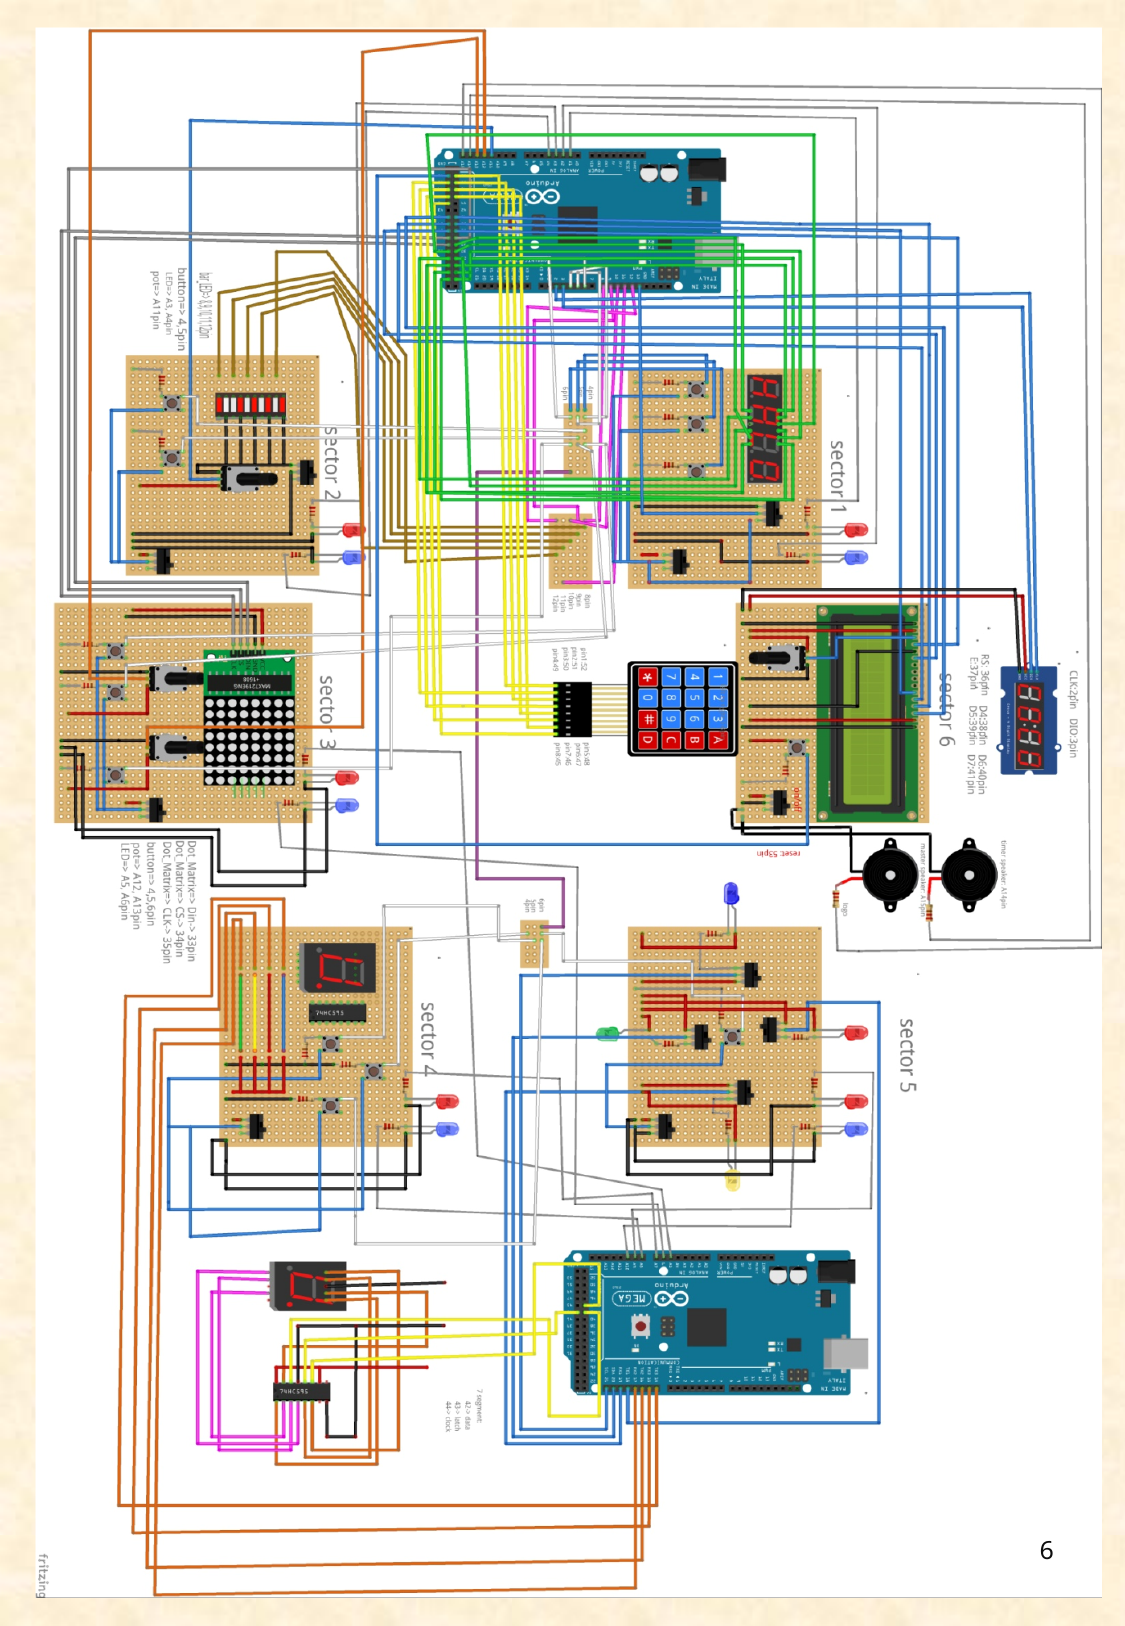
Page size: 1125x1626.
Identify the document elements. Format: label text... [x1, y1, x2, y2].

picture [0, 0, 1125, 1626]
slide_number 6 [806, 1506, 1069, 1593]
